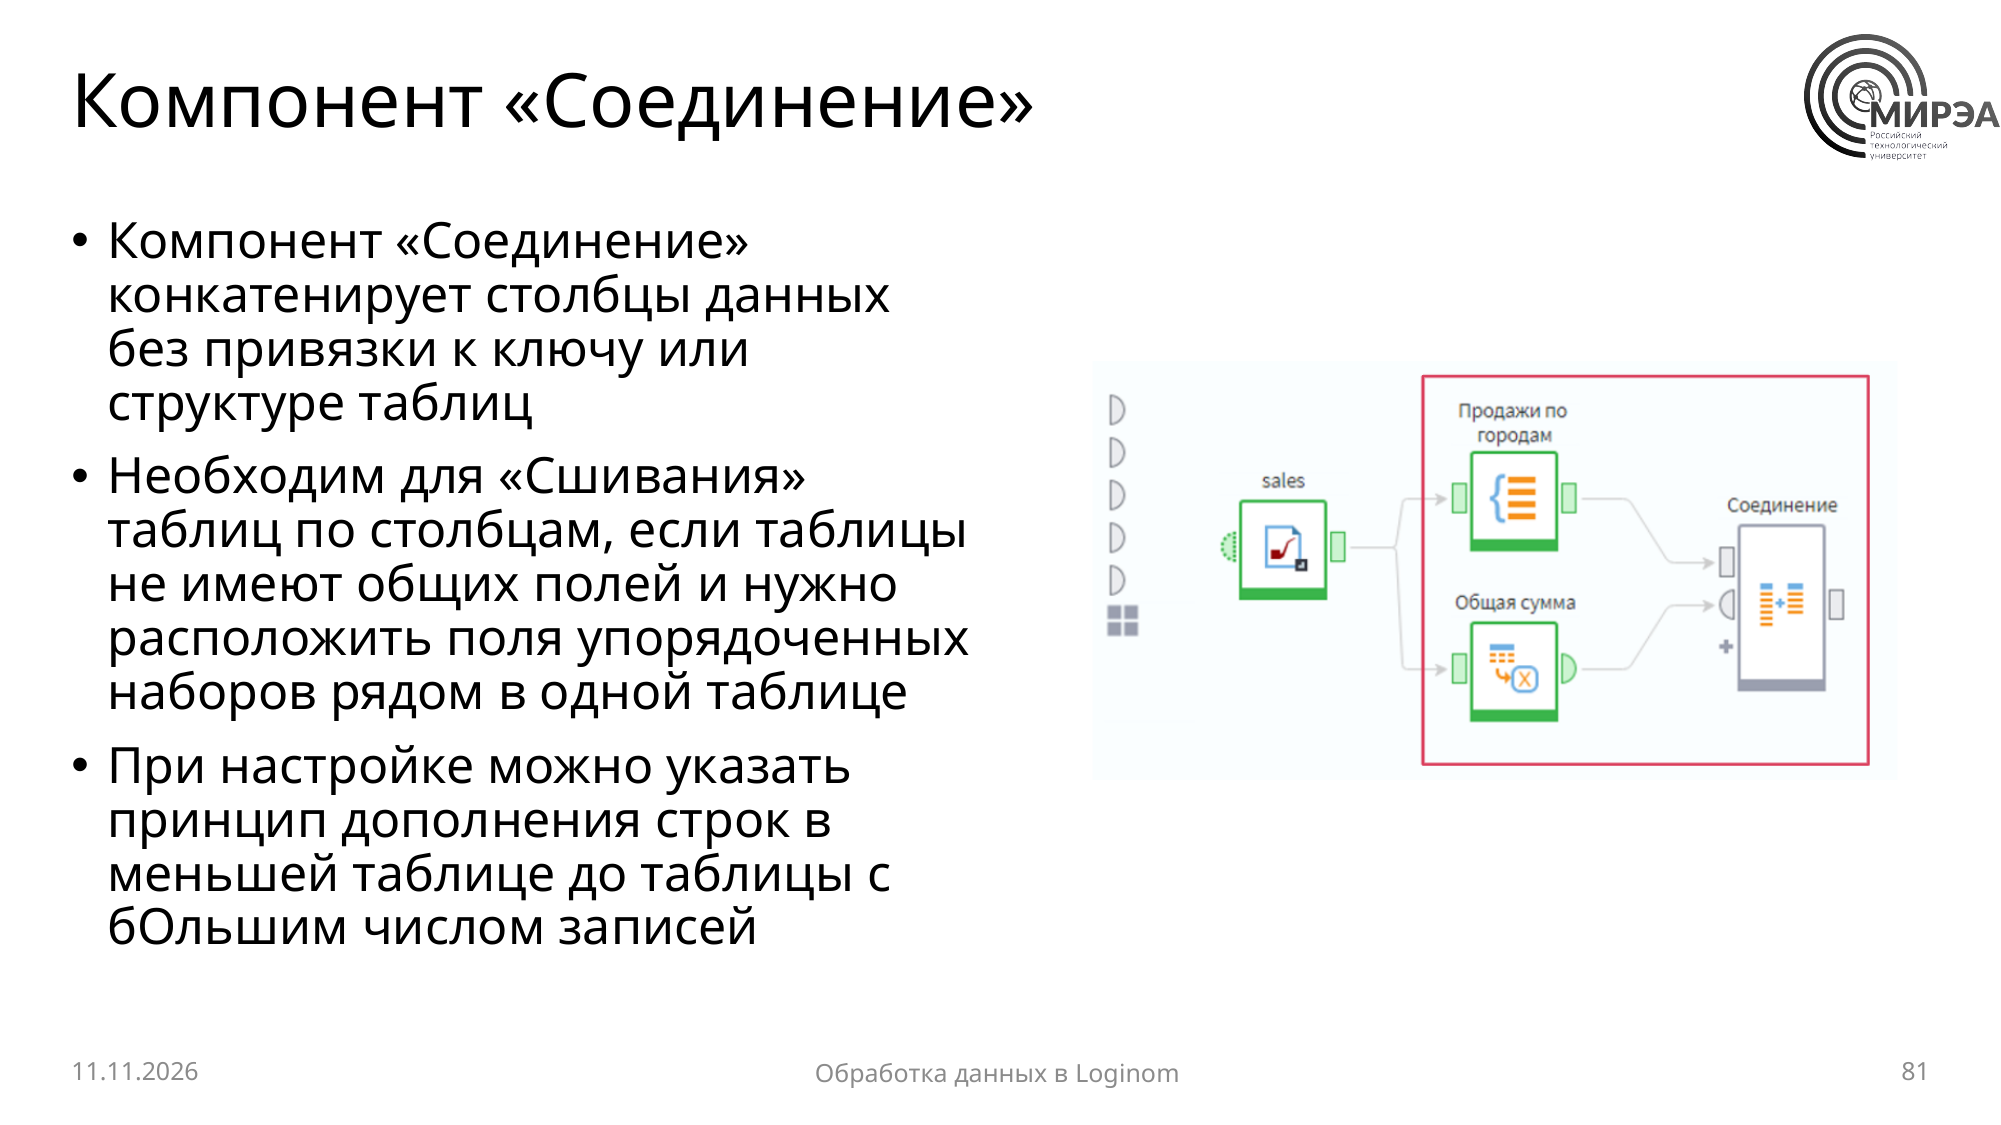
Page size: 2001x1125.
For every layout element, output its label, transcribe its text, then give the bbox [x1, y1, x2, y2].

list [1092, 361, 1898, 780]
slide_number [56, 1042, 507, 1103]
footer Обработка данных в Loginom [572, 1042, 1423, 1103]
list Компонент «Соединение» конкатенирует столбцы данных без привязки к ключу или структуре таблиц Необходим для «Сшивания» таблиц по столбцам, если таблицы не имеют общих полей и нужно расположить поля упорядоченных наборов рядом в одной таблице При настройке можно указать принцип дополнения строк в меньшей таблице до таблицы с бОльшим числом записей [56, 208, 989, 1023]
title Компонент «Соединение» [56, 22, 1792, 185]
slide_number 81 [1494, 1042, 1945, 1103]
picture [1804, 34, 2000, 161]
